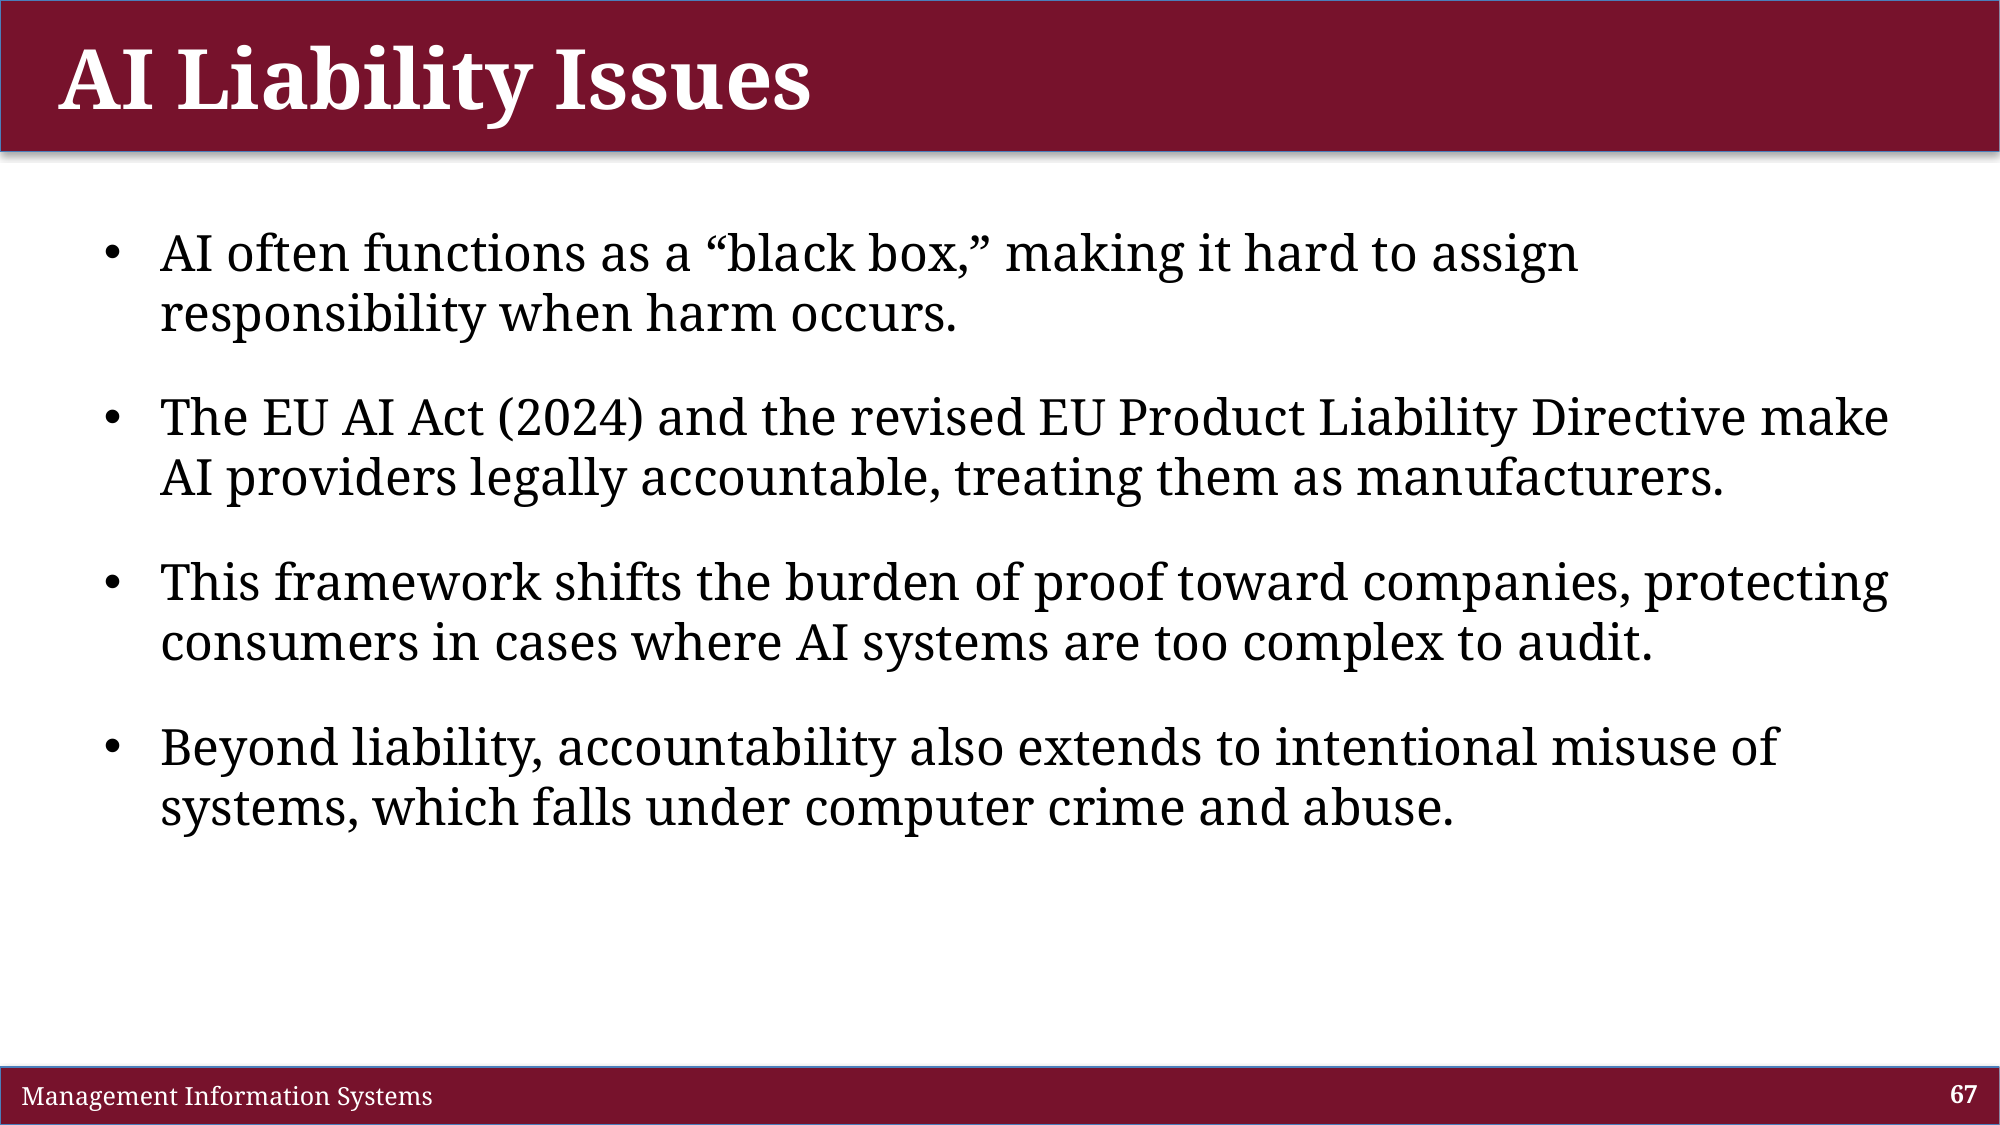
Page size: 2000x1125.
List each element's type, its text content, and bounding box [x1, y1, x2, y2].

list AI often functions as a “black box,” making it hard to assign responsibility when harm occurs. The EU AI Act (2024) and the revised EU Product Liability Directive make AI providers legally accountable, treating them as manufacturers. This framework shifts the burden of proof toward companies, protecting consumers in cases where AI systems are too complex to audit. Beyond liability, accountability also extends to intentional misuse of systems, which falls under computer crime and abuse. [88, 213, 1911, 1047]
title AI Liability Issues [0, 0, 2000, 152]
slide_number 67 [1649, 1066, 2000, 1125]
footer Management Information Systems [0, 1066, 475, 1125]
text_box [475, 1066, 1649, 1125]
